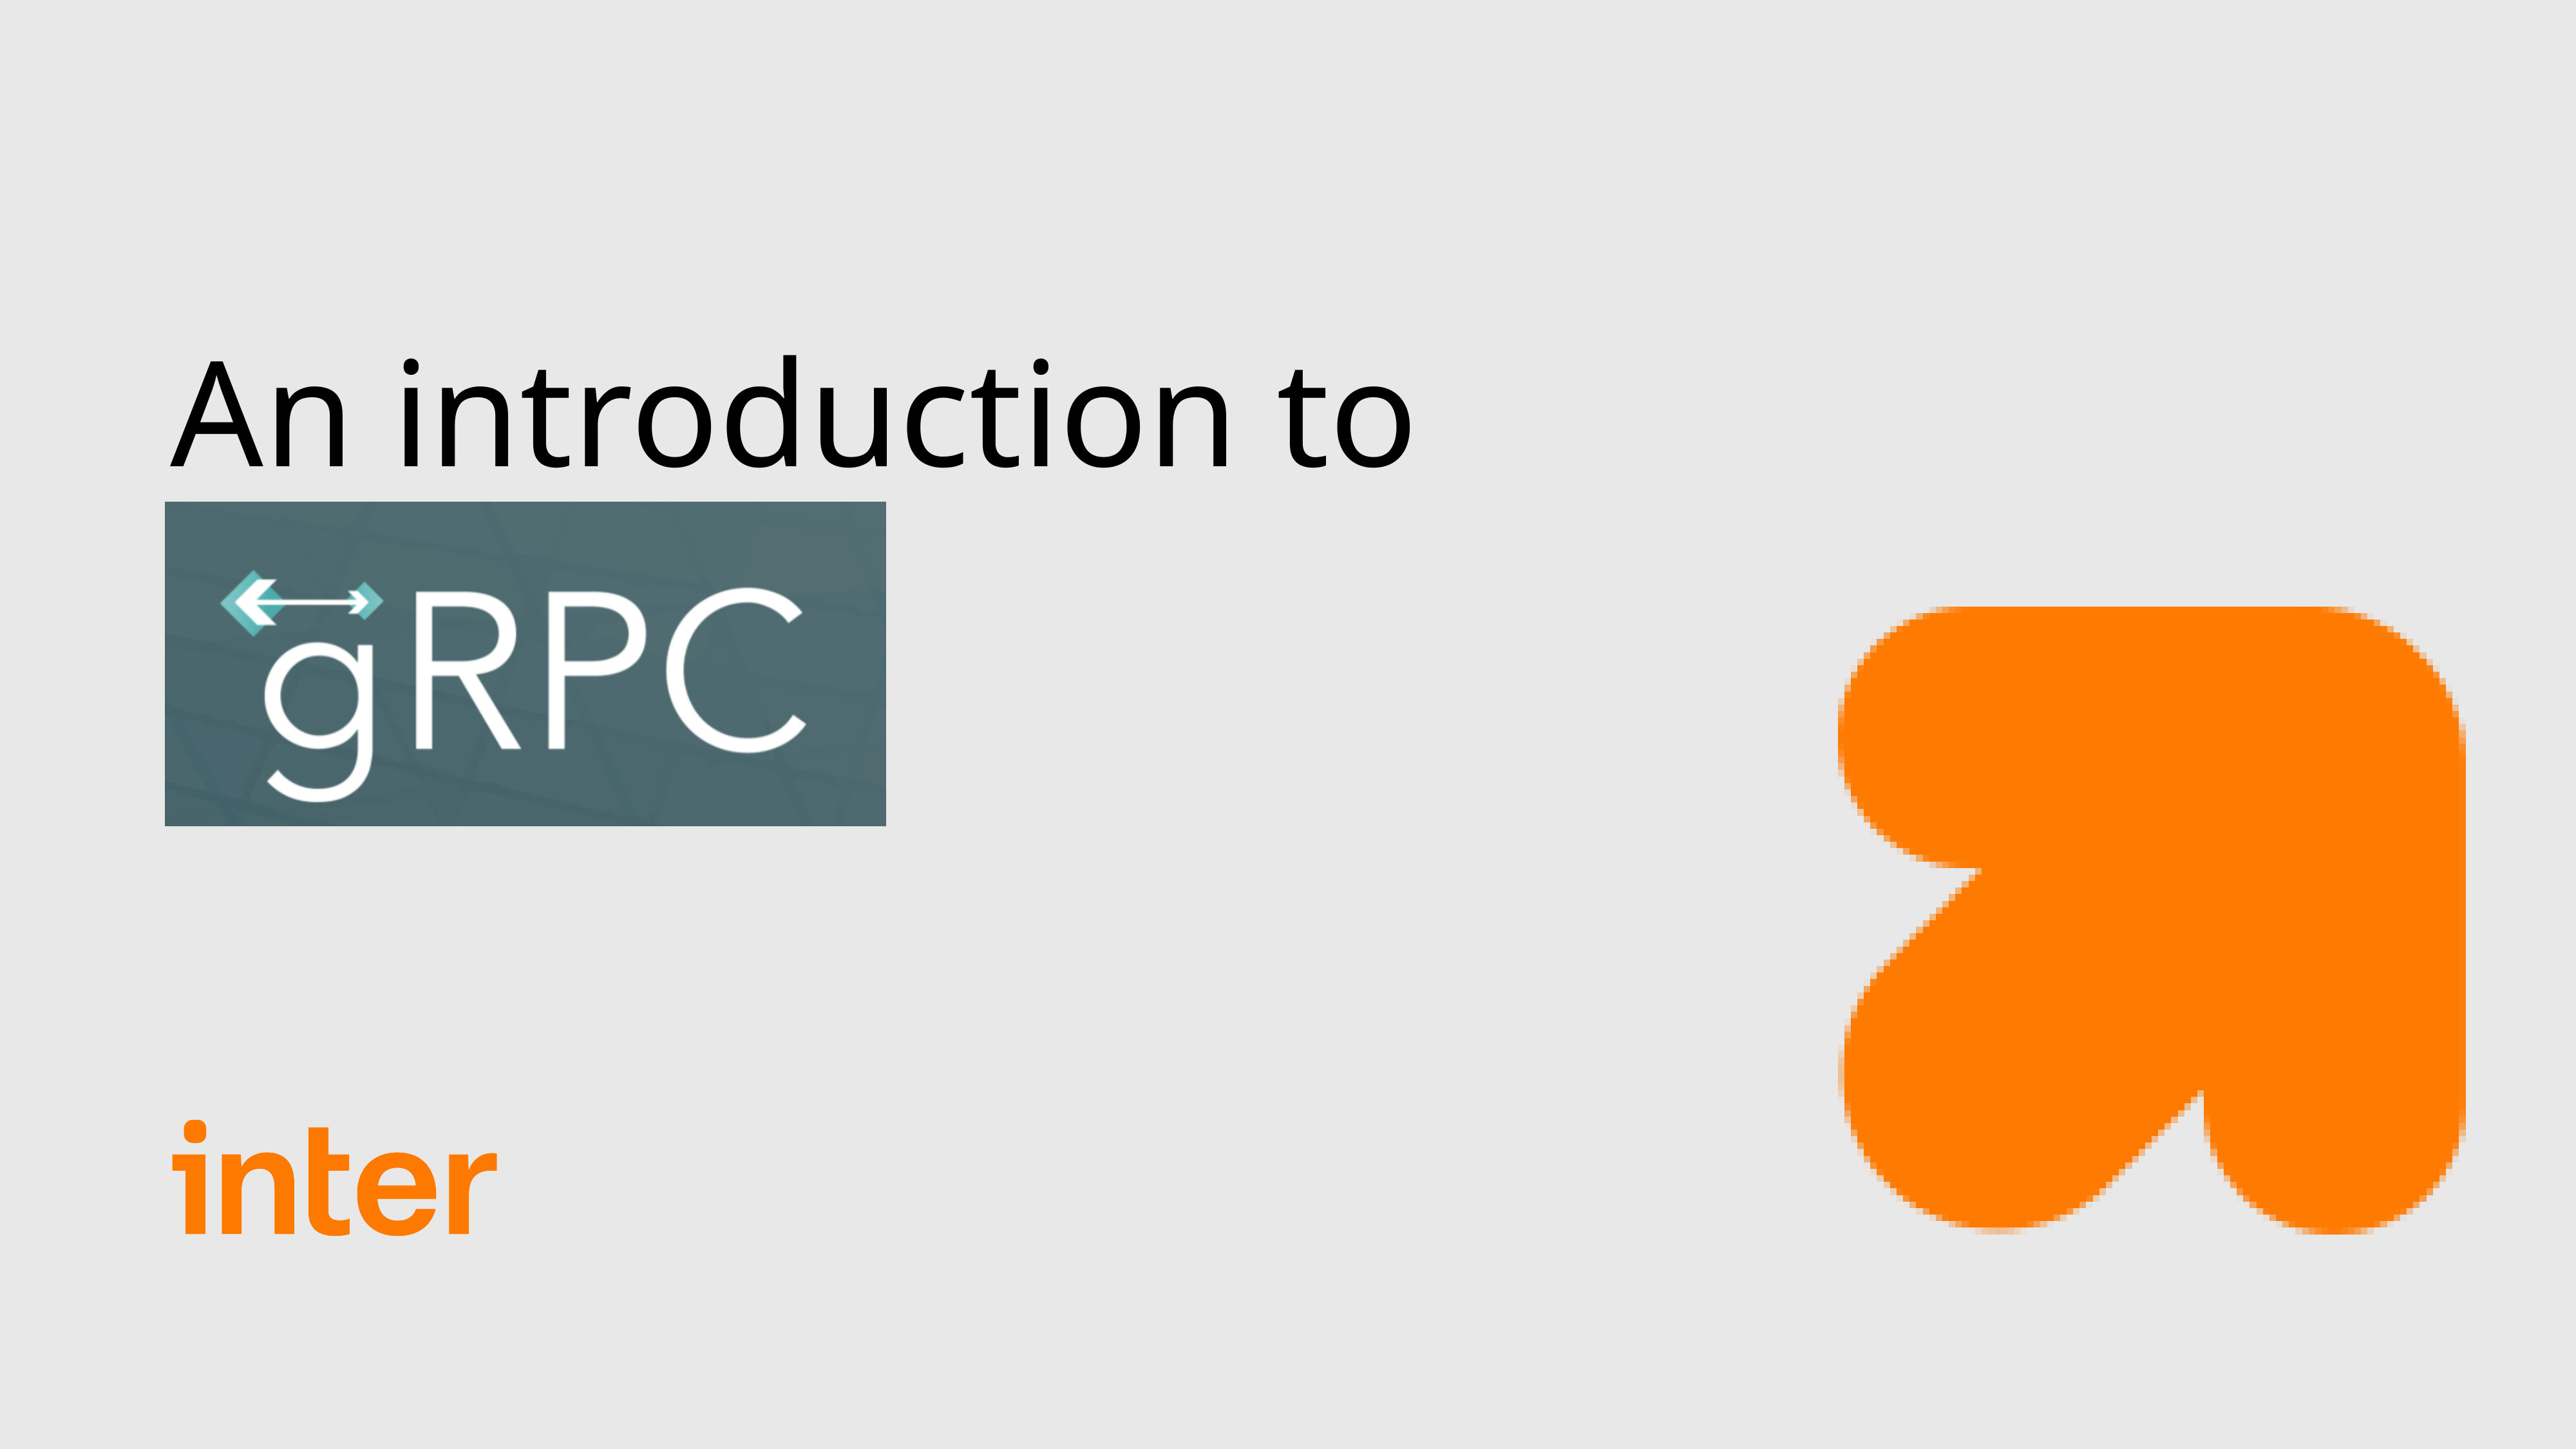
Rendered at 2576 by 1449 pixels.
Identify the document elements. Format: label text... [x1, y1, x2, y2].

picture [1837, 607, 2466, 1235]
picture [165, 502, 886, 827]
text_box An introduction to [165, 315, 1669, 502]
picture [165, 1115, 504, 1241]
